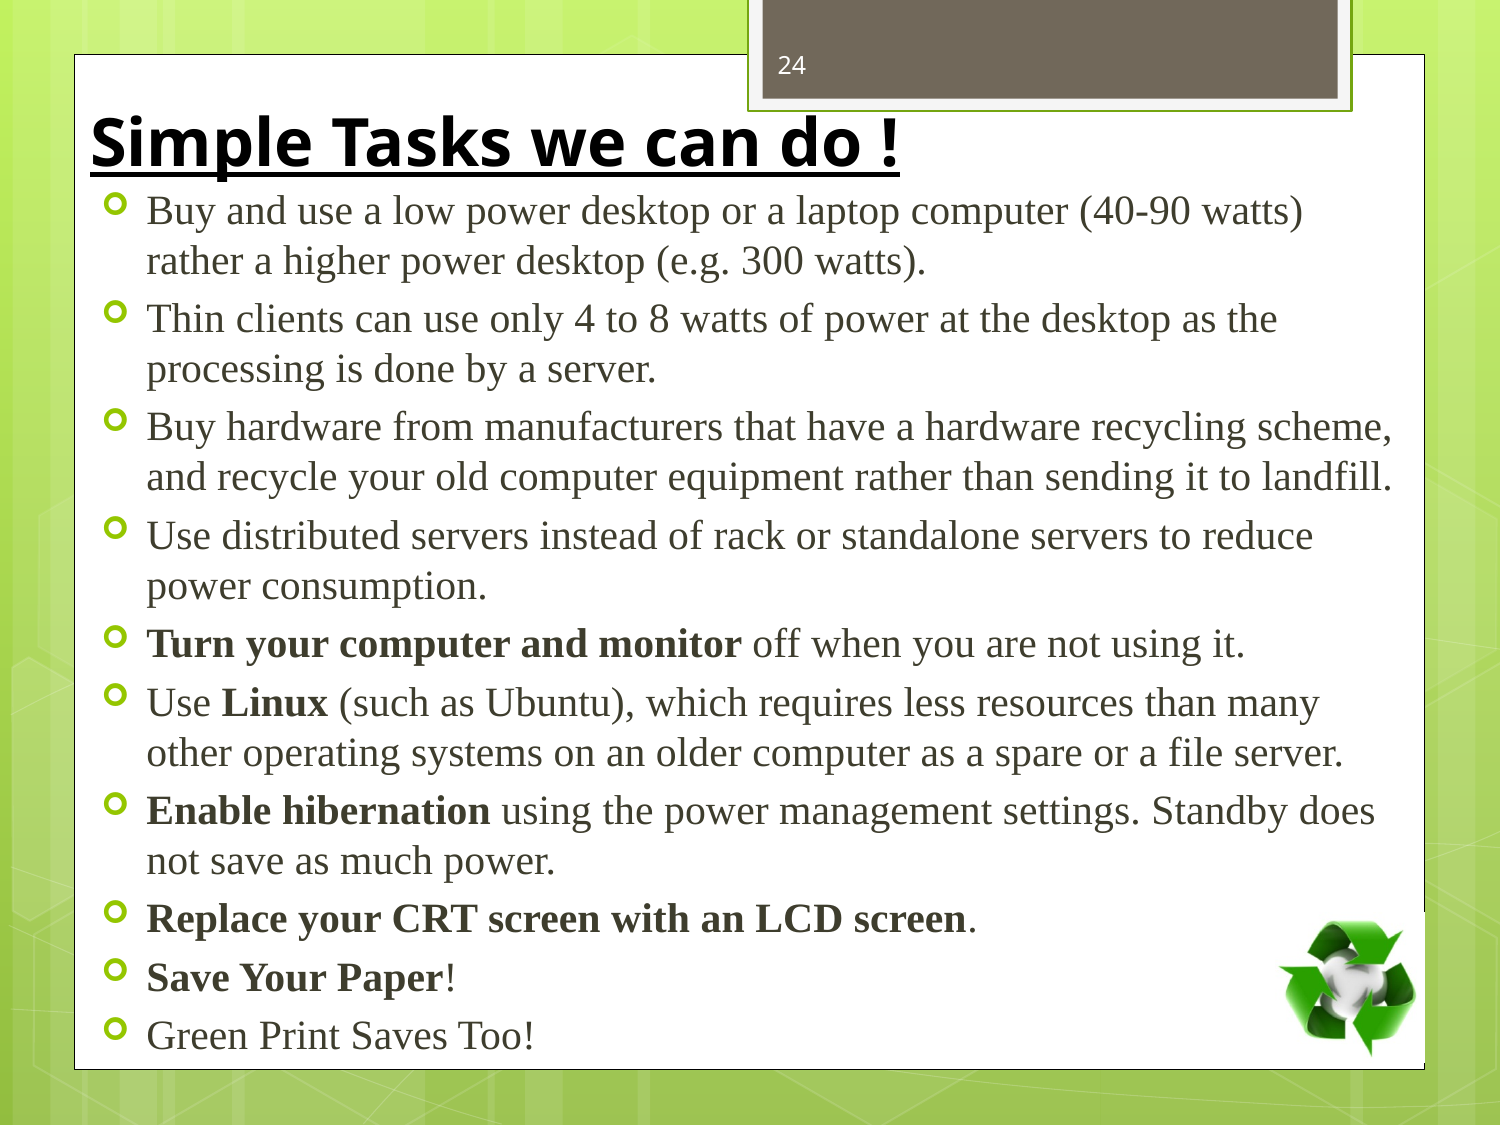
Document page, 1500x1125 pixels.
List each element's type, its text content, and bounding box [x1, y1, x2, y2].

title Simple Tasks we can do ! [75, 50, 1425, 174]
slide_number 24 [762, 36, 982, 97]
picture [1274, 912, 1426, 1063]
list Buy and use a low power desktop or a laptop computer (40-90 watts) rather a higher power desktop (e.g. 300 watts). Thin clients can use only 4 to 8 watts of power at the desktop as the processing is done by a server. Buy hardware from manufacturers that have a hardware recycling scheme, and recycle your old computer equipment rather than sending it to landfill. Use distributed servers instead of rack or standalone servers to reduce power consumption. Turn your computer and monitor off when you are not using it. Use Linux (such as Ubuntu), which requires less resources than many other operating systems on an older computer as a spare or a file server. Enable hibernation using the power management settings. Standby does not save as much power. Replace your CRT screen with an LCD screen. Save Your Paper! Green Print Saves Too! [75, 174, 1425, 938]
